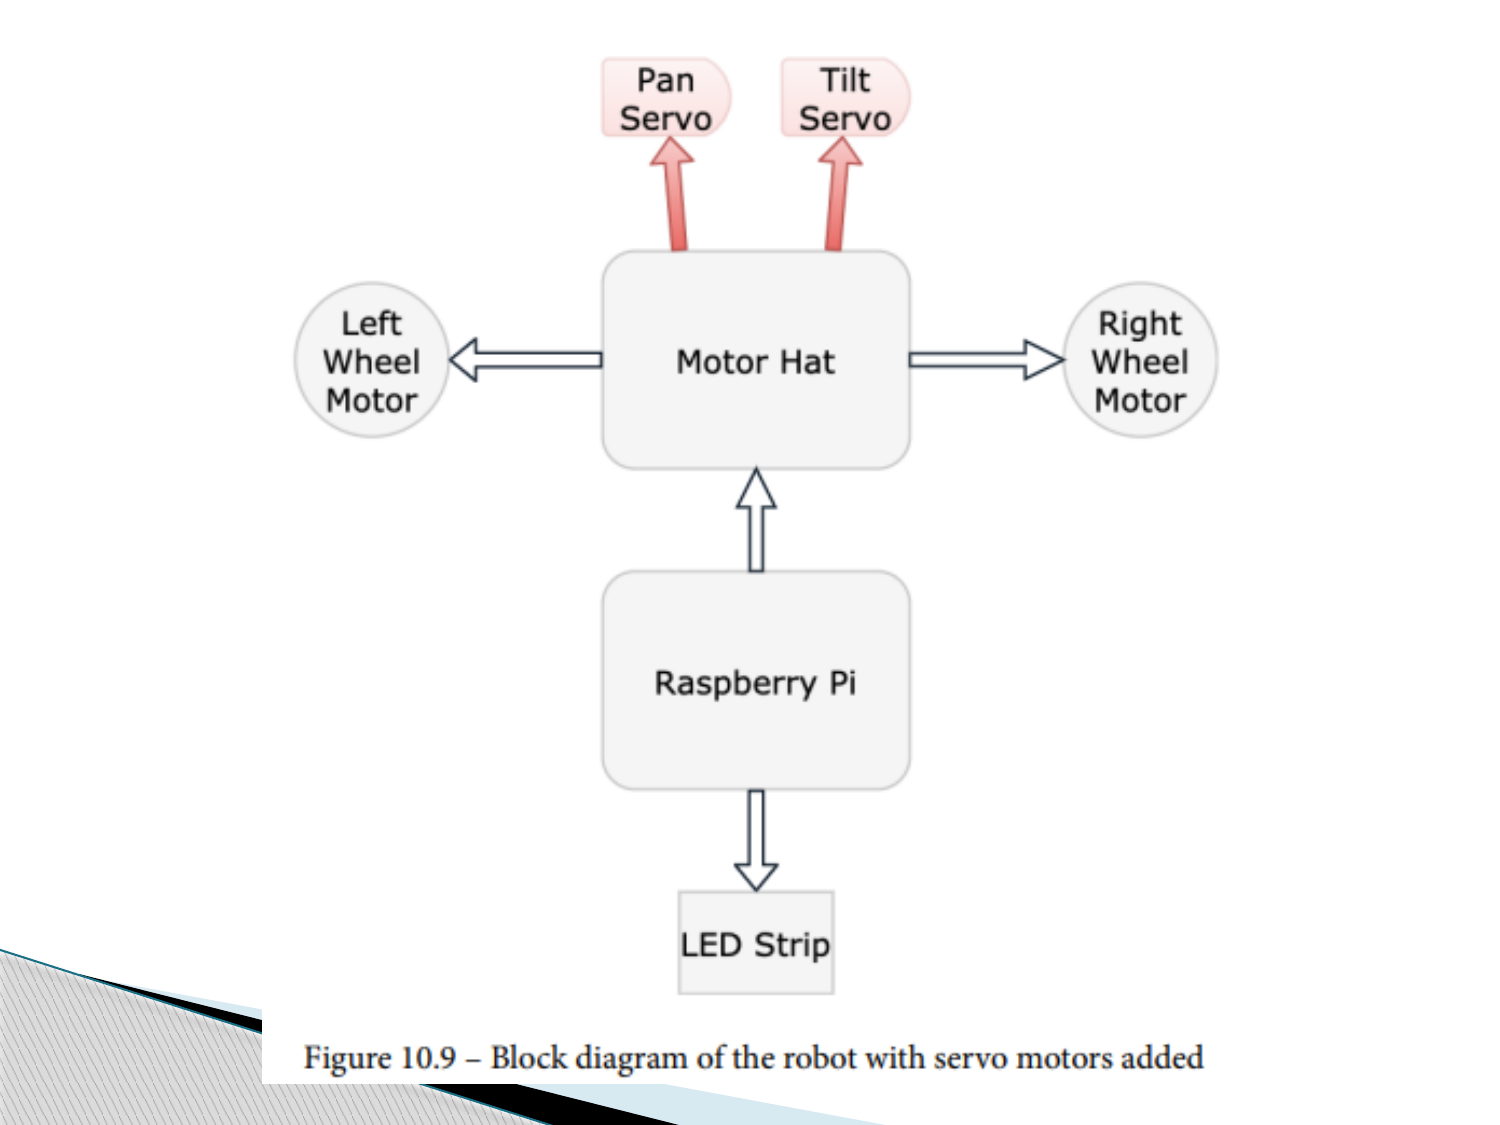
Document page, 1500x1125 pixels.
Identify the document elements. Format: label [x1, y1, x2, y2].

picture [262, 27, 1251, 1085]
